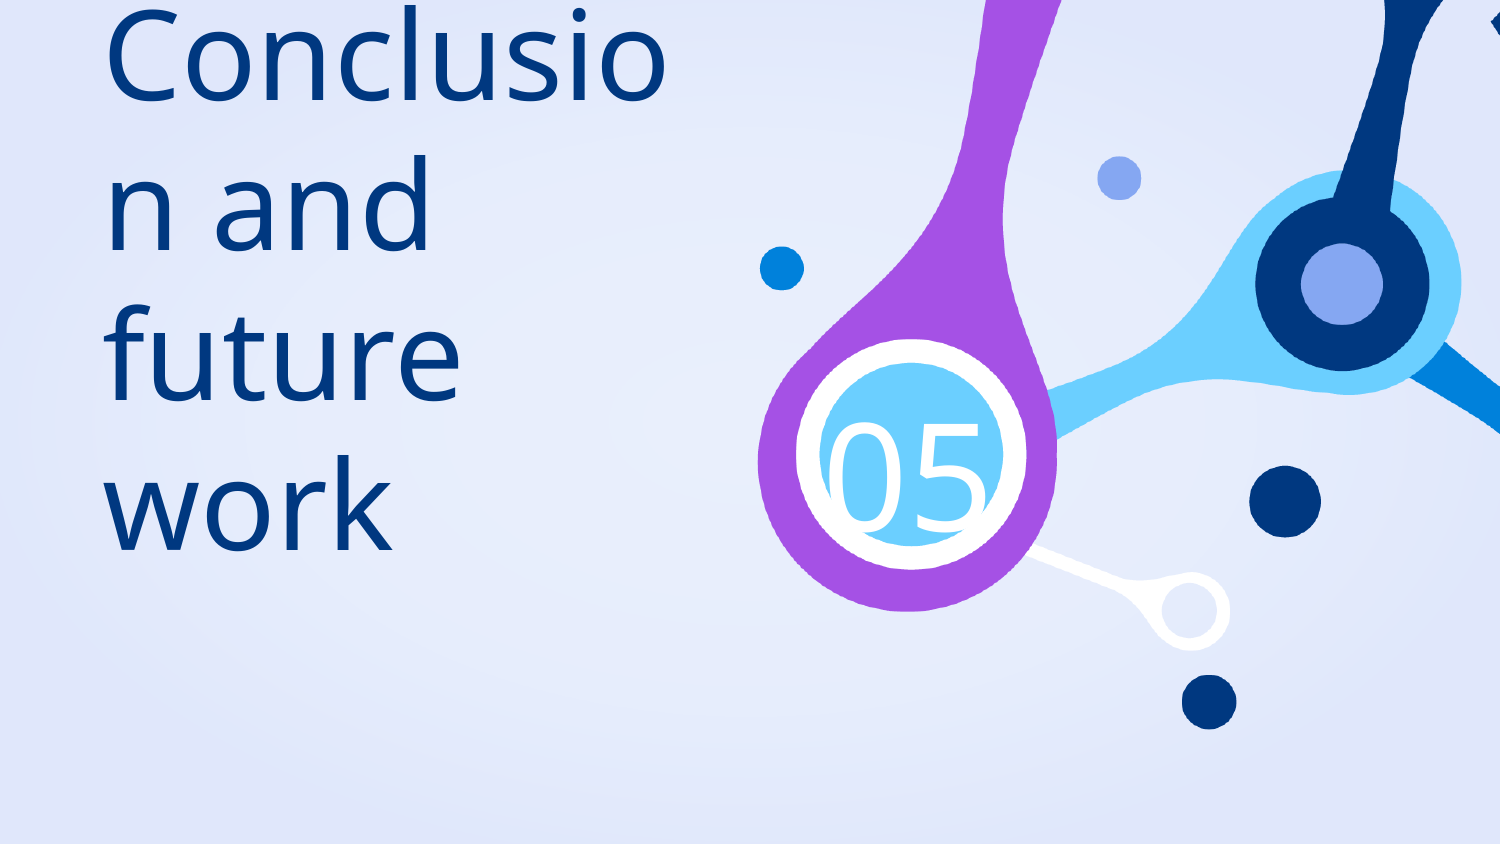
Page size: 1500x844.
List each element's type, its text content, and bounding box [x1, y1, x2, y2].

picture [0, 0, 1500, 844]
title 05 [800, 423, 1016, 519]
title Conclusion and future work [86, 406, 700, 591]
